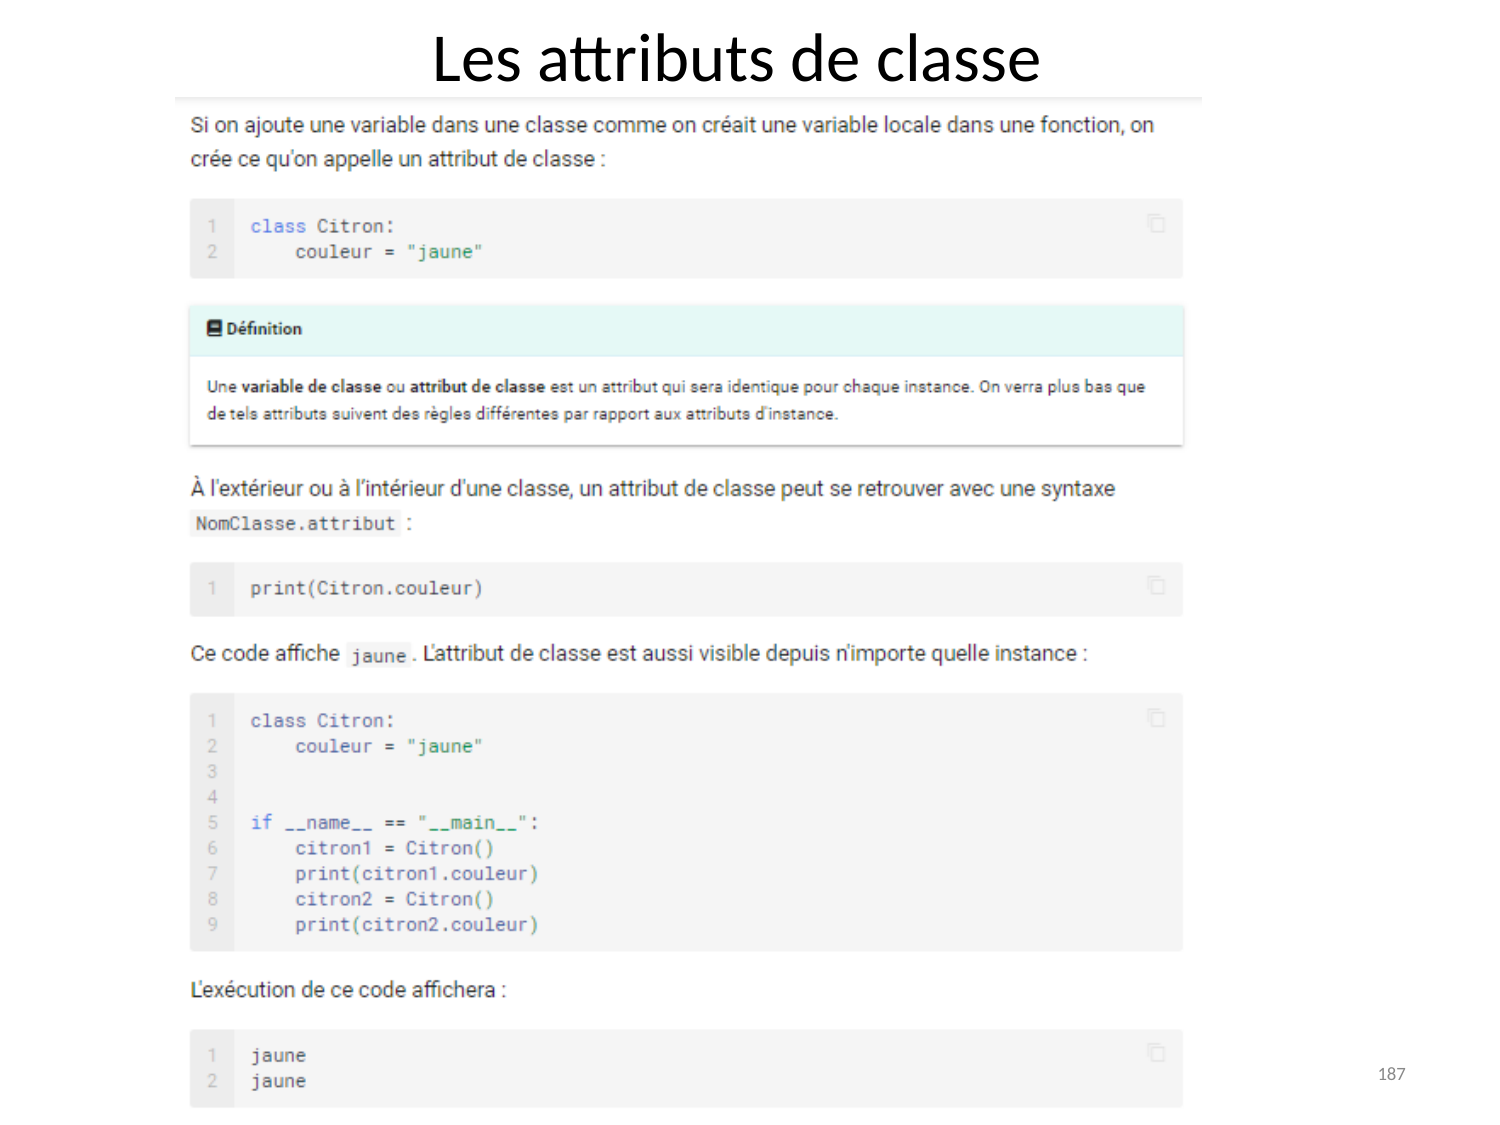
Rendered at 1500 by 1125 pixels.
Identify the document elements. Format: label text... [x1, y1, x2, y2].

picture [174, 96, 1202, 1125]
title Les attributs de classe [0, 0, 1475, 120]
text_box 187 [1206, 1042, 1421, 1103]
